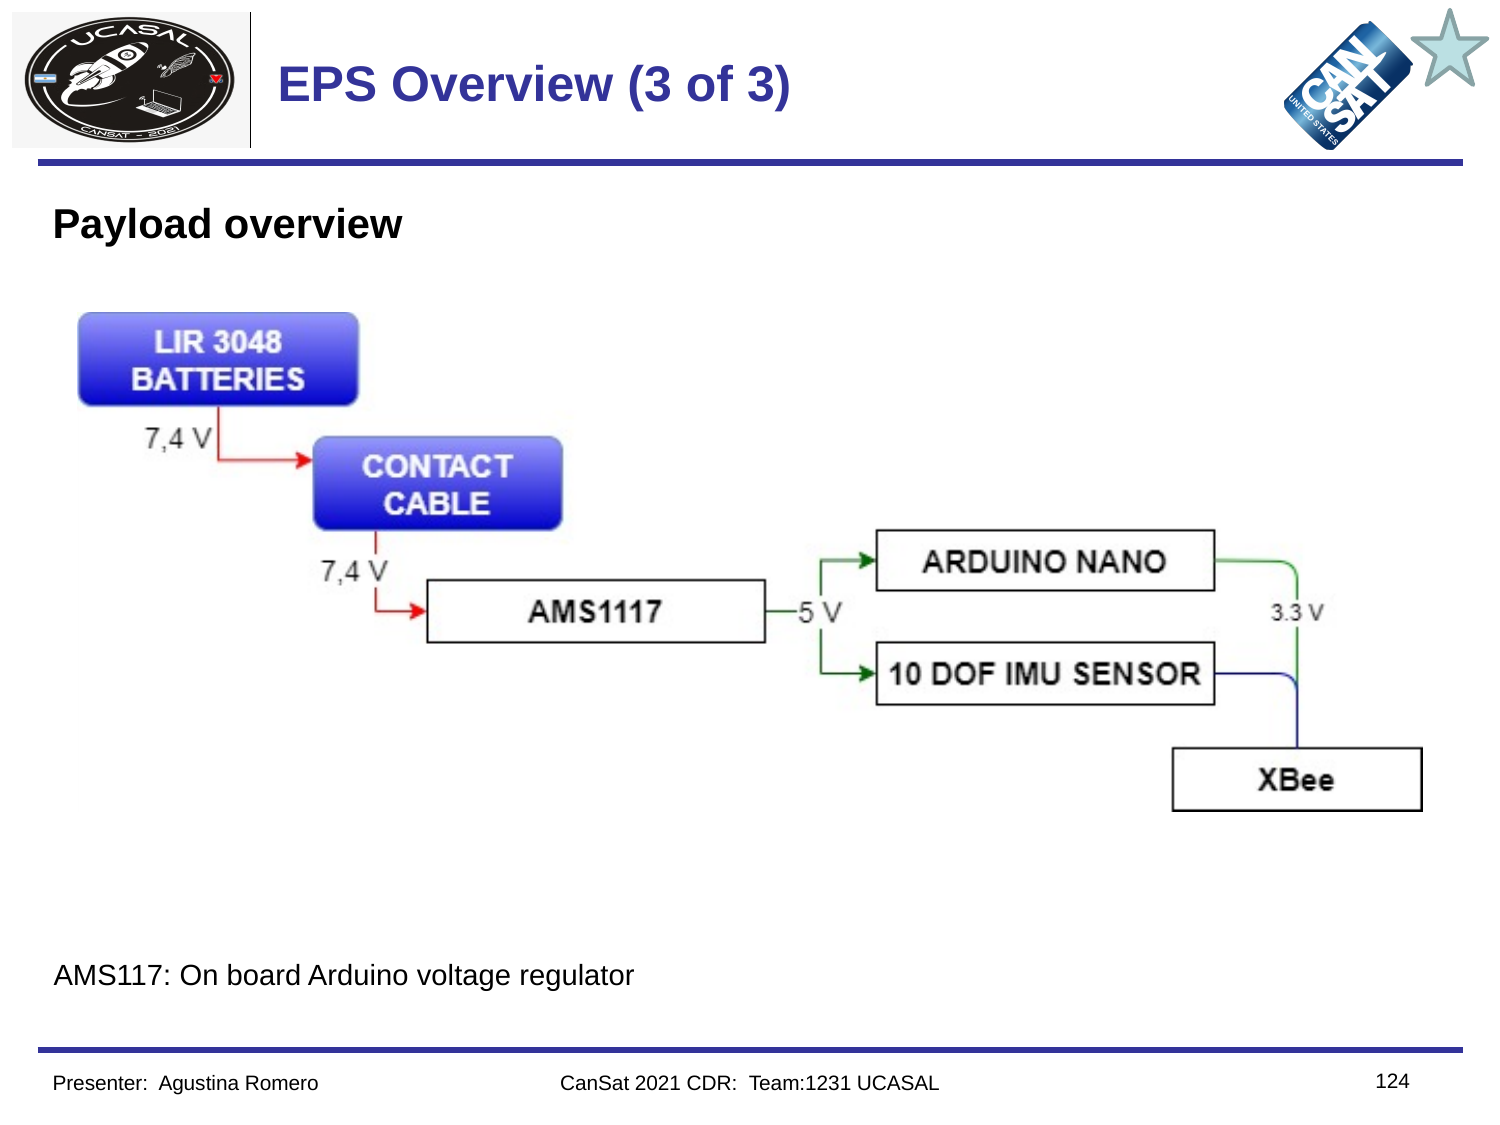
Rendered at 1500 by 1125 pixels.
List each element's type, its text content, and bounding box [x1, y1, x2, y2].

picture [76, 312, 1423, 813]
text_box Payload overview [37, 182, 487, 263]
slide_number ‹#› [1312, 1059, 1425, 1100]
text_box [1412, 9, 1488, 85]
text_box Presenter: Agustina Romero [37, 1062, 413, 1103]
picture [12, 12, 250, 148]
picture [1284, 21, 1413, 150]
title EPS Overview (3 of 3) [262, 12, 1238, 150]
text_box AMS117: On board Arduino voltage regulator [38, 941, 1329, 1007]
footer CanSat 2021 CDR: Team:1231 UCASAL [450, 1062, 1050, 1103]
